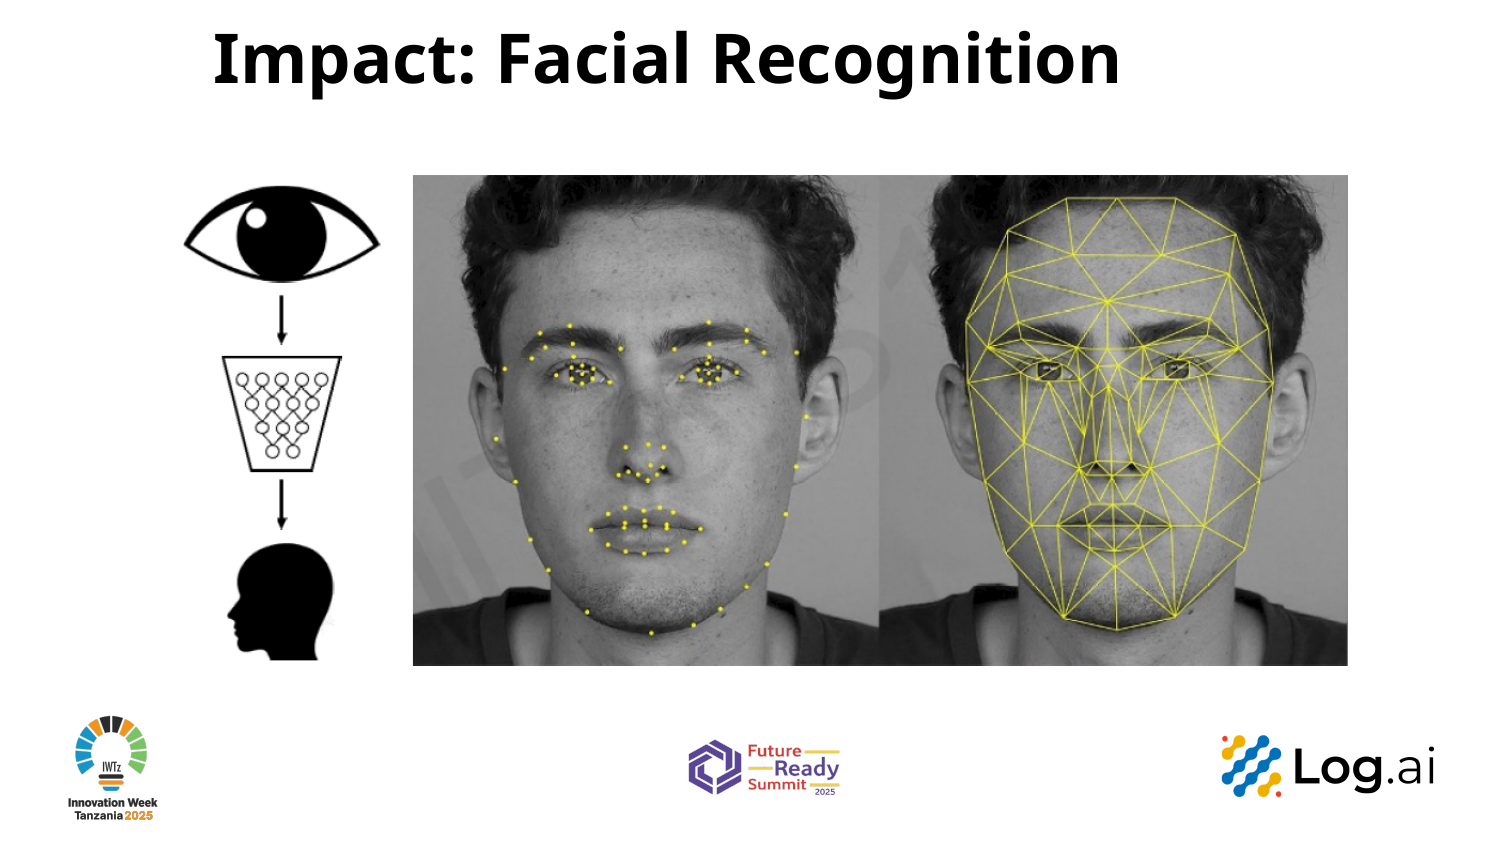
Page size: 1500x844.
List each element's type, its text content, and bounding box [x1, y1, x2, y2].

text_box Impact: Facial Recognition [198, 0, 1333, 113]
picture [182, 175, 1349, 844]
picture [44, 679, 182, 844]
picture [1174, 727, 1482, 805]
